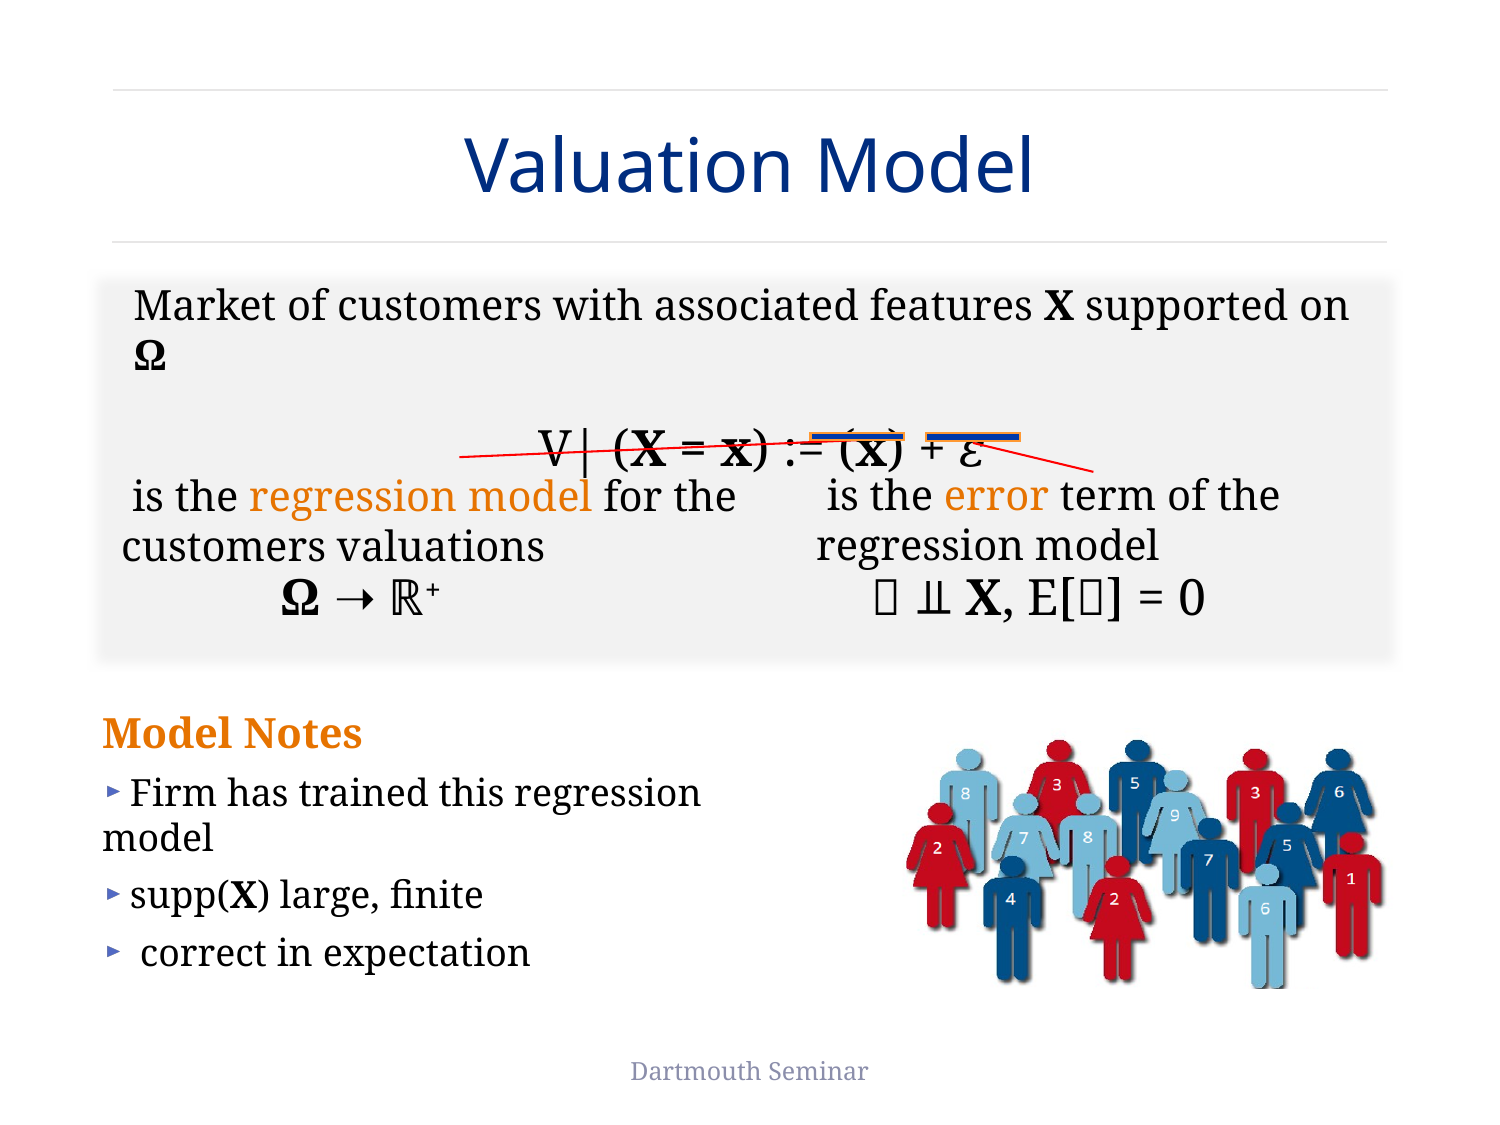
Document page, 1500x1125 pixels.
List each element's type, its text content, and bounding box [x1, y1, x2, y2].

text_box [664, 433, 1415, 634]
text_box p(S2) = 20 [102, 285, 1389, 657]
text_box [857, 726, 1465, 1004]
picture [102, 938, 131, 965]
picture [102, 880, 131, 908]
footer Dartmouth Seminar [440, 1042, 1060, 1103]
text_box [106, 432, 904, 634]
title Valuation Model [103, 59, 1397, 278]
text_box [105, 287, 1386, 655]
picture [102, 778, 131, 805]
